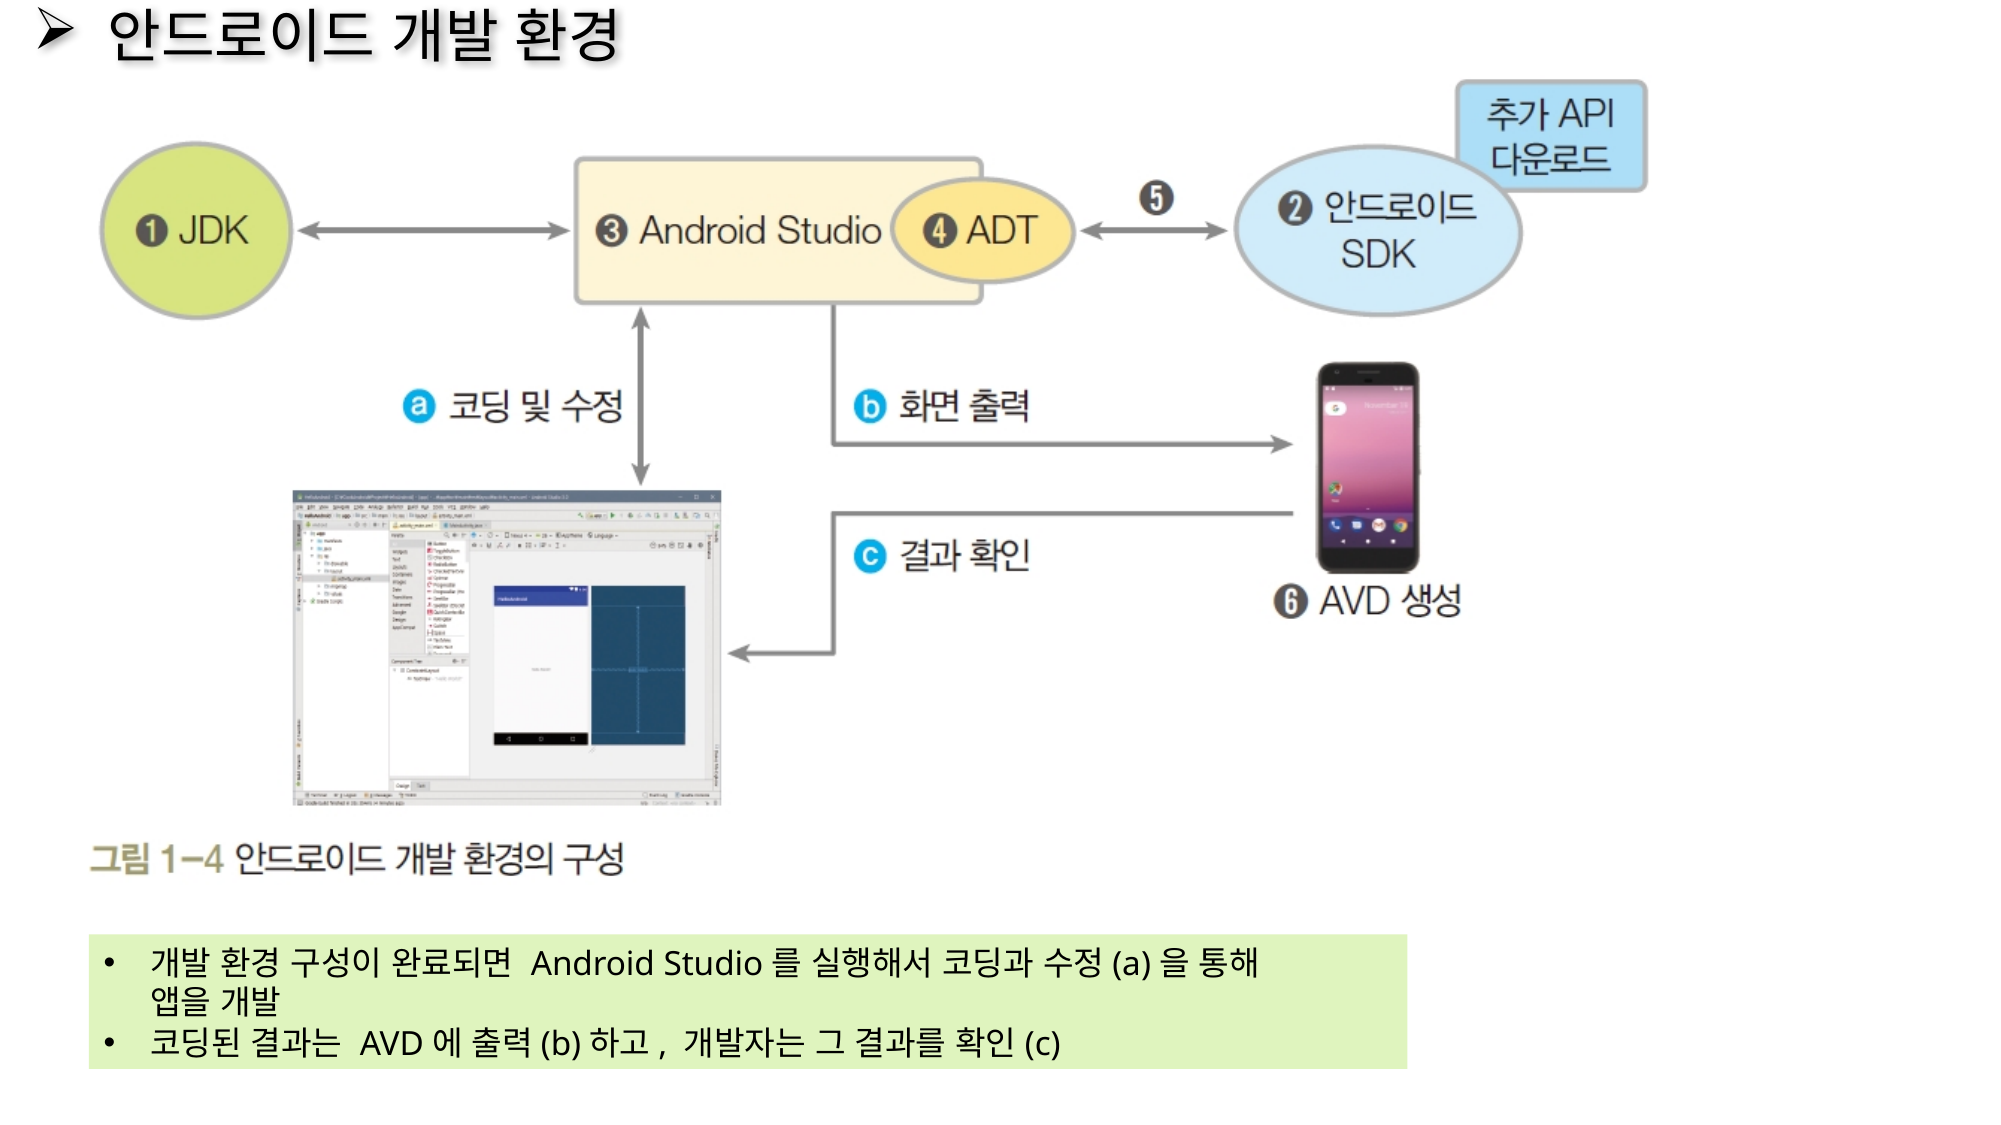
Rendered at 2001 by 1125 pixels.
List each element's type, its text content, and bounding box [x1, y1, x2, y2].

text_box 개발 환경 구성이 완료되면 Android Studio를 실행해서 코딩과 수정(a)을 통해 앱을 개발 코딩된 결과는 AVD에 출력(b)하고, 개발자는 그 결과를 확인(c) [88, 934, 1408, 1069]
text_box 안드로이드 개발 환경 [33, 0, 1431, 94]
picture [87, 75, 1653, 885]
